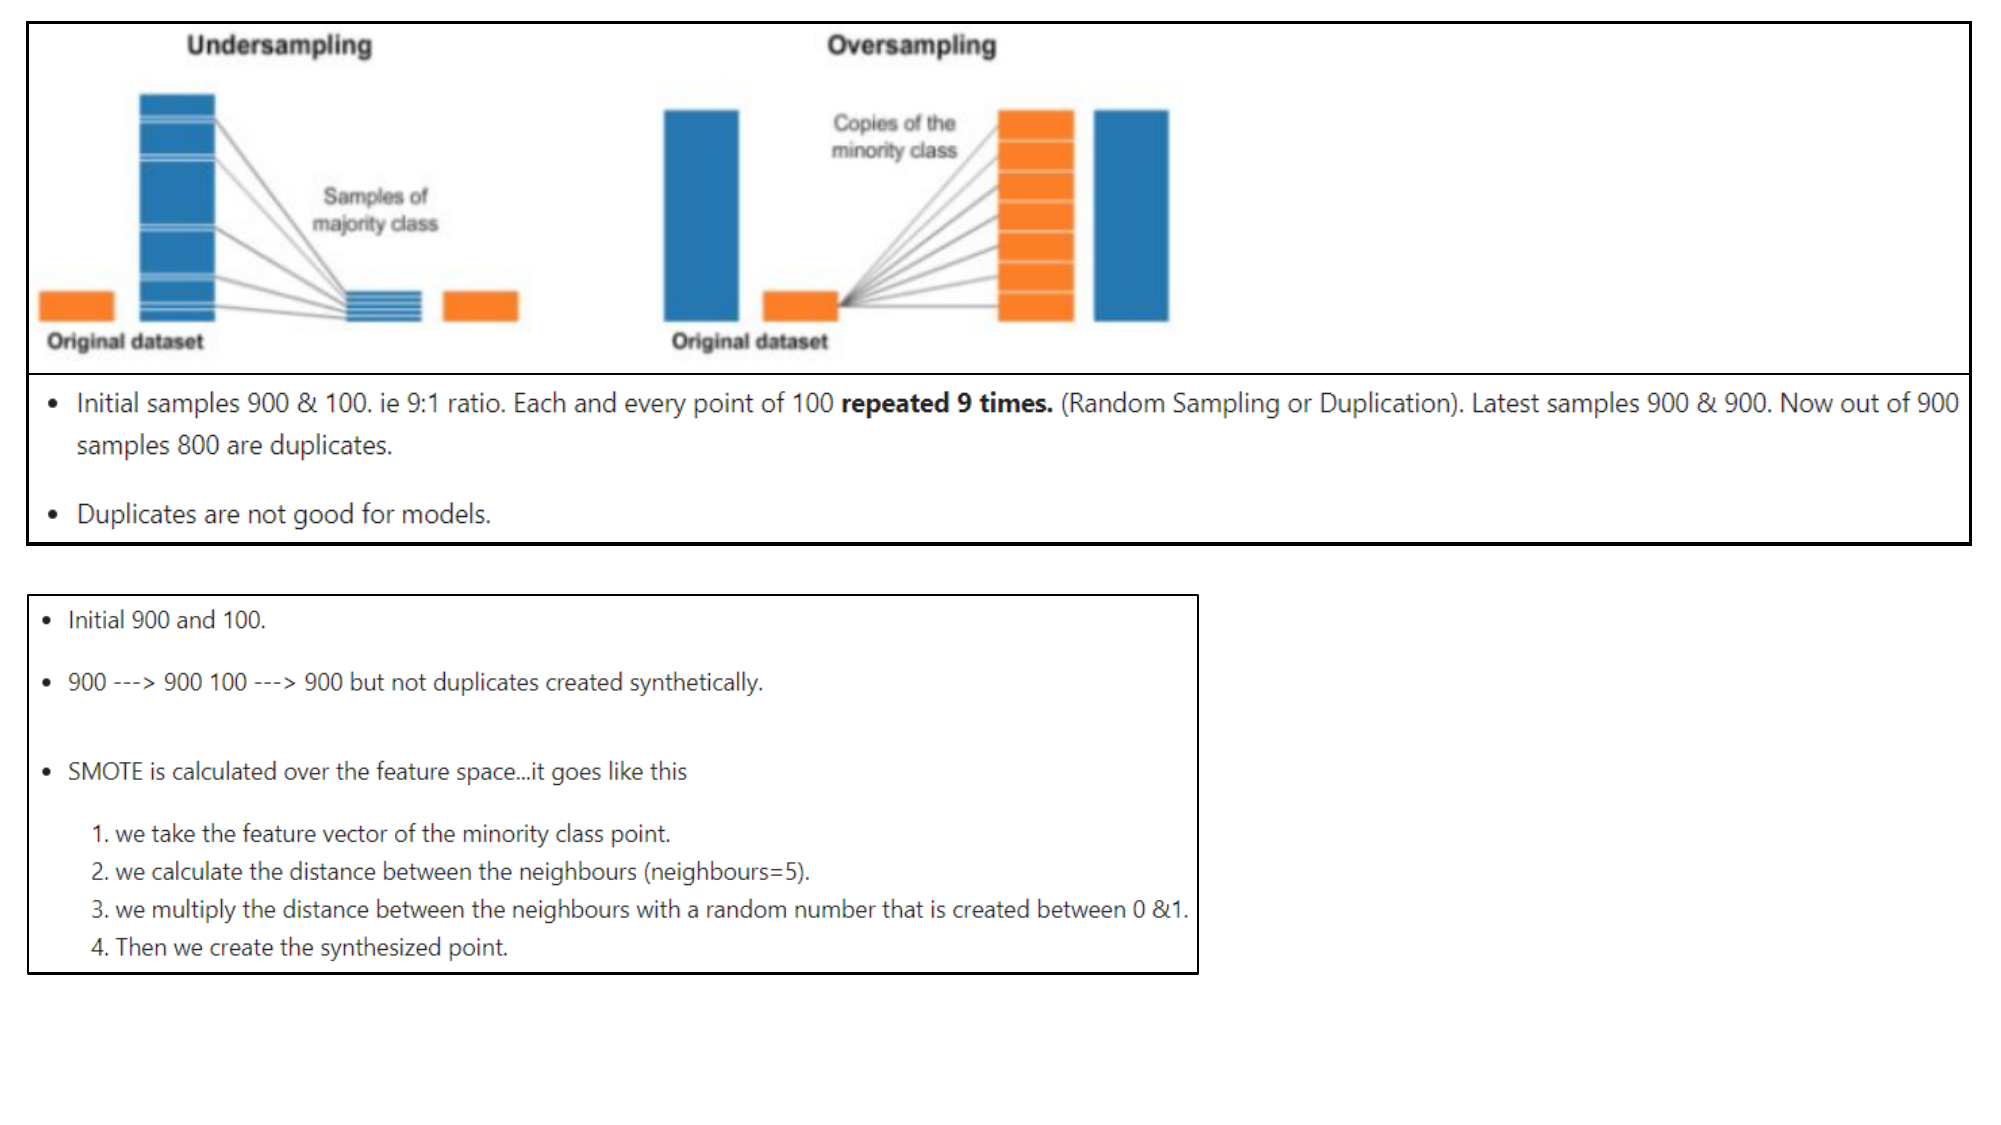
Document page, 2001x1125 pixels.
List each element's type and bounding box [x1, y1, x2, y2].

picture [29, 596, 1197, 972]
picture [29, 24, 1179, 361]
picture [29, 375, 1970, 543]
text_box [27, 22, 1972, 545]
